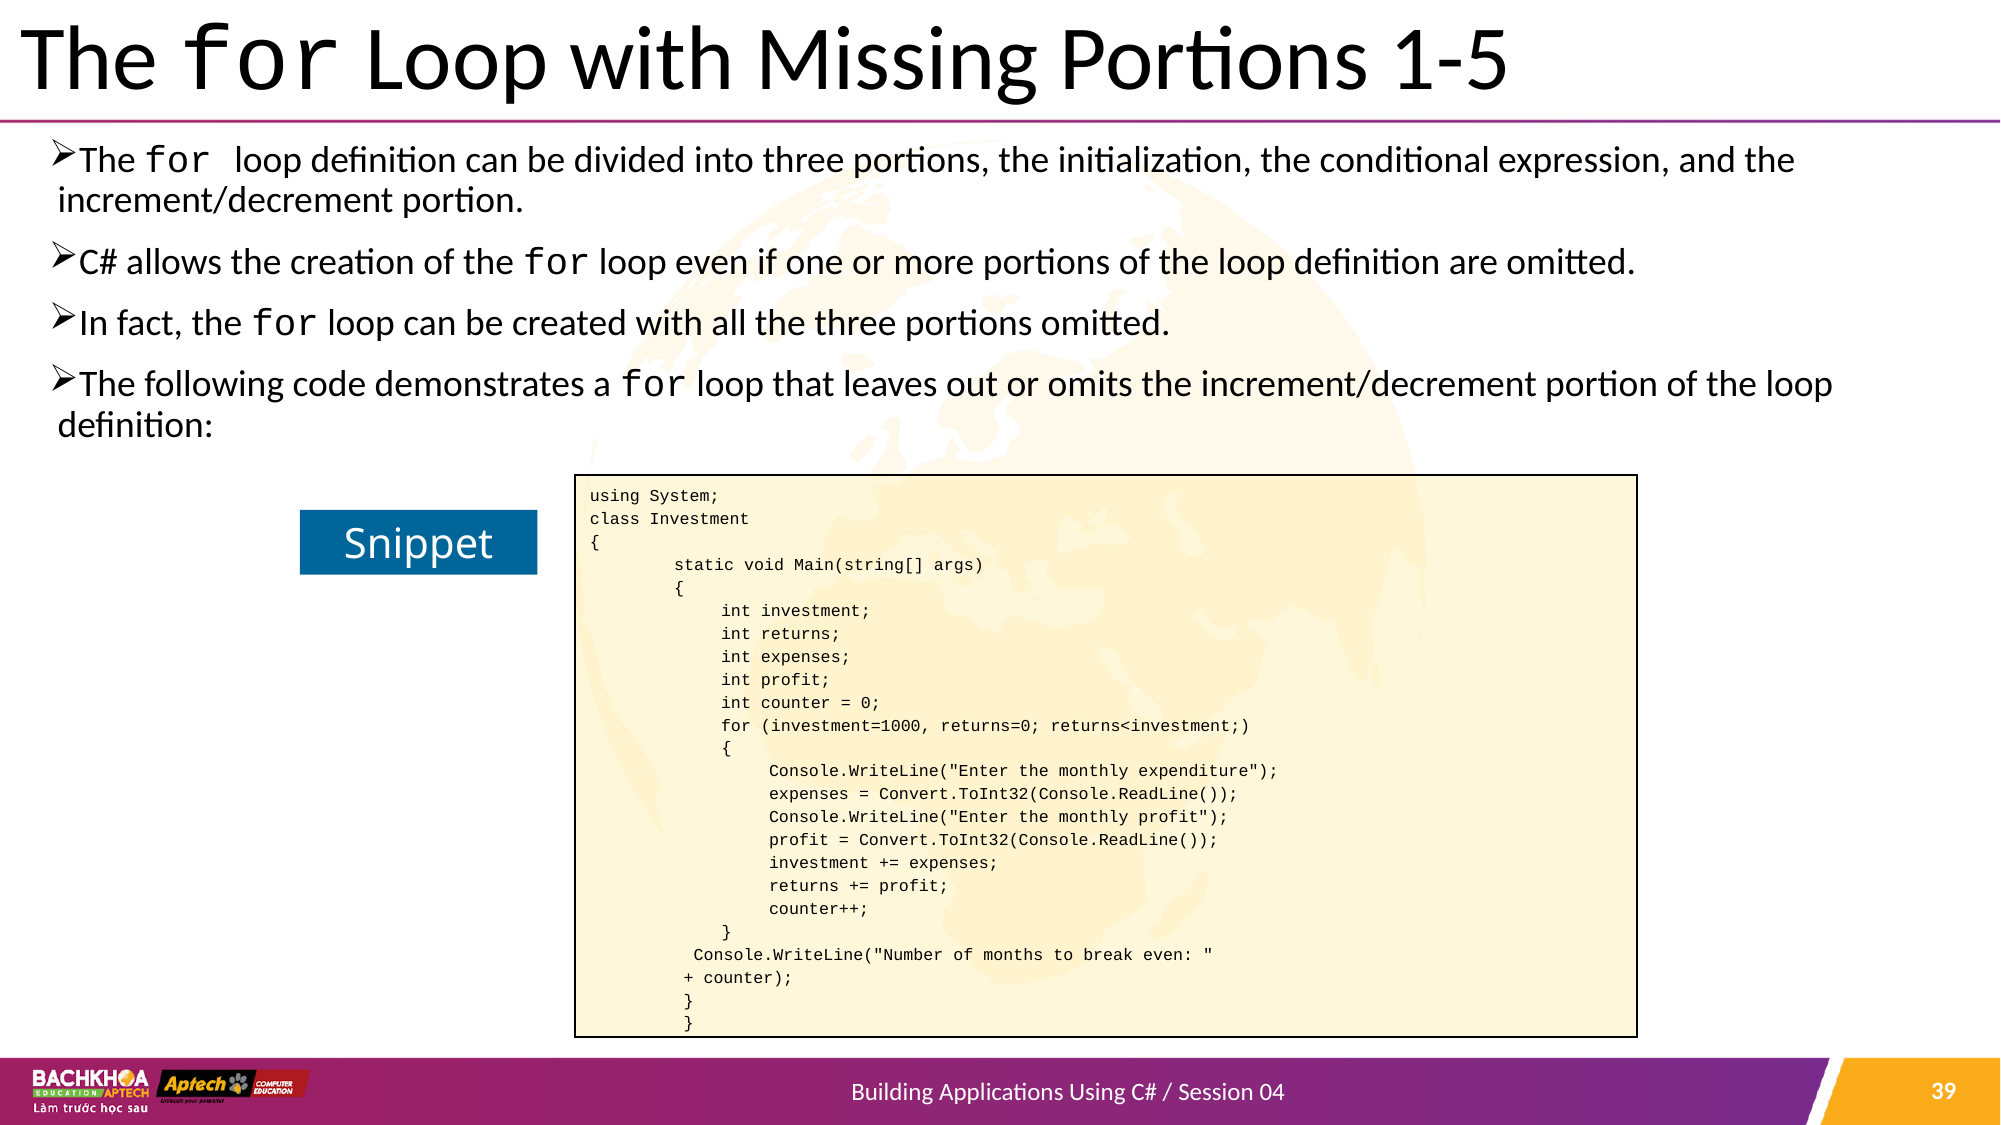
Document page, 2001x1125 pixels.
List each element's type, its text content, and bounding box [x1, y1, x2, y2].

list The for loop definition can be divided into three portions, the initialization, the conditional expression, and the increment/decrement portion. C# allows the creation of the for loop even if one or more portions of the loop definition are omitted. In fact, the for loop can be created with all the three portions omitted. The following code demonstrates a for loop that leaves out or omits the increment/decrement portion of the loop definition: [5, 125, 1993, 1014]
text_box Snippet [299, 509, 538, 575]
text_box using System; class Investment { static void Main(string[] args) { int investment; int returns; int expenses; int profit; int counter = 0; for (investment=1000, returns=0; returns<investment;) { Console.WriteLine("Enter the monthly expenditure"); expenses = Convert.ToInt32(Console.ReadLine()); Console.WriteLine("Enter the monthly profit"); profit = Convert.ToInt32(Console.ReadLine()); investment += expenses; returns += profit; counter++; } Console.WriteLine("Number of months to break even: " + counter); } } [574, 474, 1638, 1038]
title The for Loop with Missing Portions 1-5 [5, 3, 1993, 116]
slide_number 39 [1899, 1059, 1988, 1120]
footer Building Applications Using C# / Session 04 [324, 1060, 1813, 1120]
picture [0, 0, 2001, 1125]
